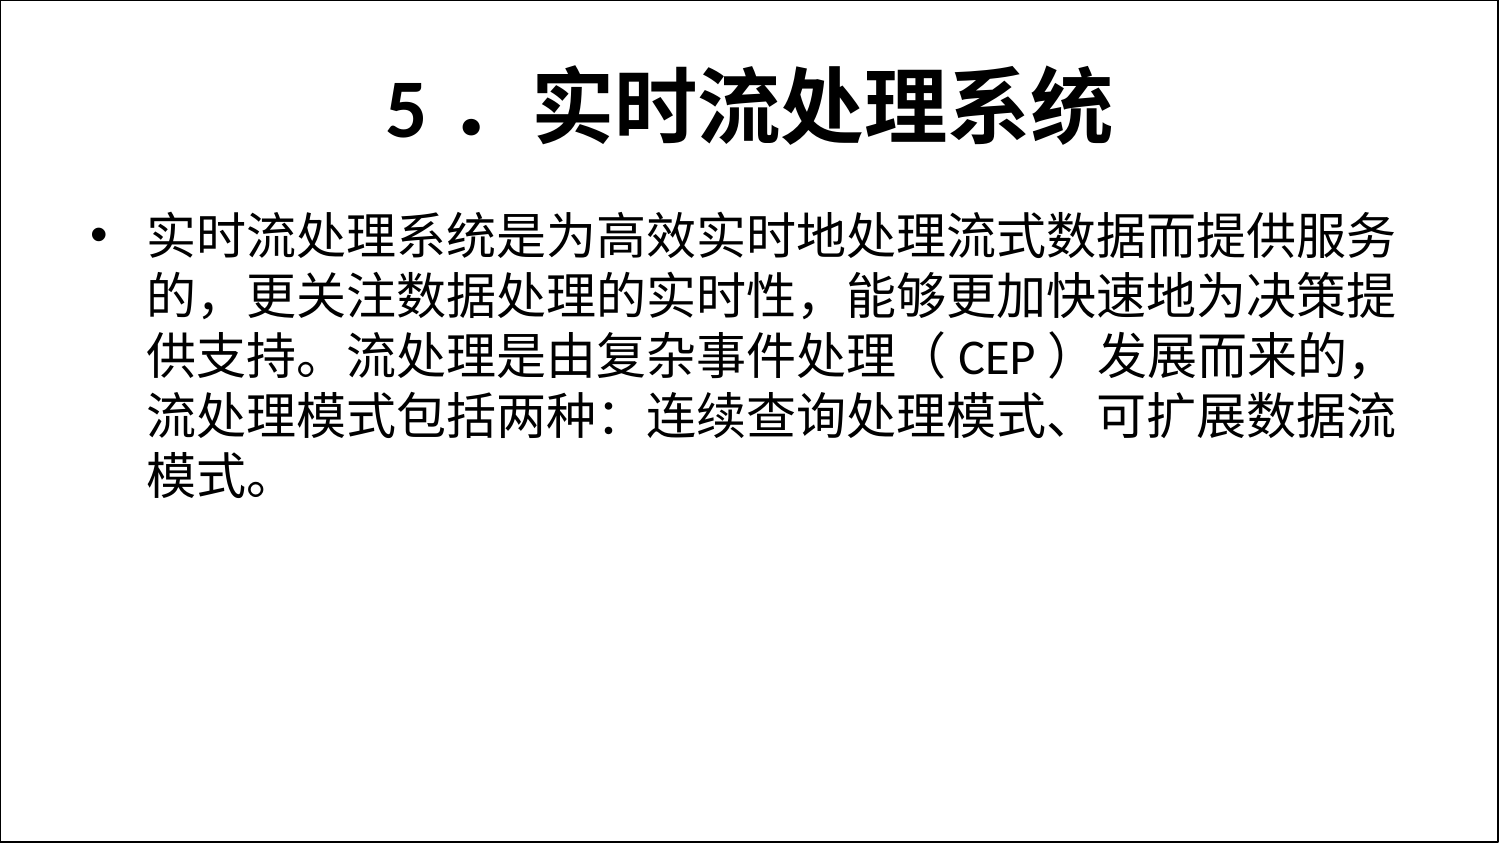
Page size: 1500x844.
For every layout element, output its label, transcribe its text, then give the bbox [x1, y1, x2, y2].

title 5．实时流处理系统 [75, 33, 1425, 175]
list 实时流处理系统是为高效实时地处理流式数据而提供服务的，更关注数据处理的实时性，能够更加快速地为决策提供支持。流处理是由复杂事件处理（CEP）发展而来的，流处理模式包括两种：连续查询处理模式、可扩展数据流模式。 [75, 196, 1425, 754]
